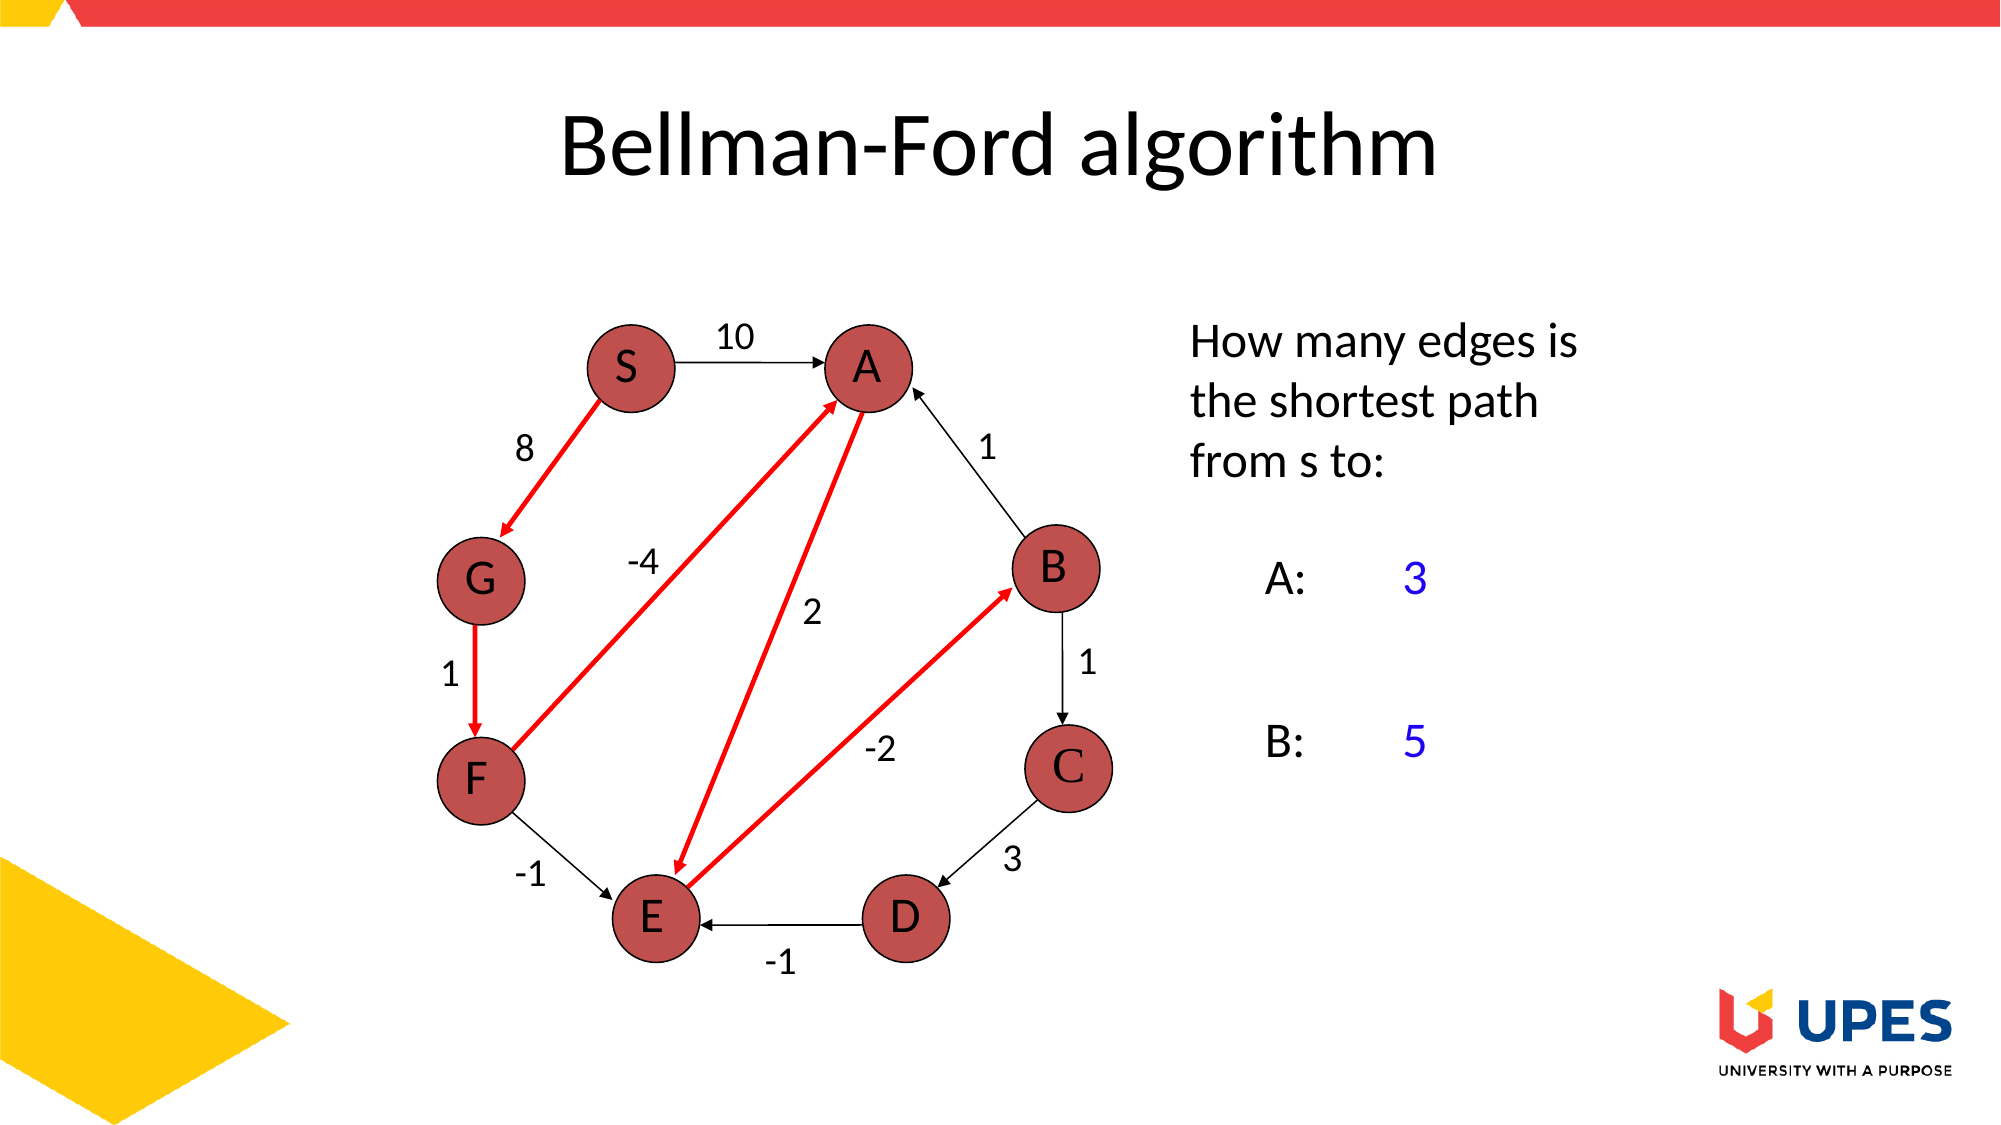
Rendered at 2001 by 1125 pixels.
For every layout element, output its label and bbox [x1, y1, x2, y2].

text_box [749, 927, 825, 990]
text_box [424, 302, 1138, 963]
text_box [1175, 299, 1663, 495]
title [99, 45, 1900, 233]
text_box [1249, 537, 1338, 613]
text_box [1387, 537, 1475, 613]
picture [0, 0, 2001, 1125]
text_box [1249, 699, 1338, 775]
text_box [1387, 699, 1475, 775]
